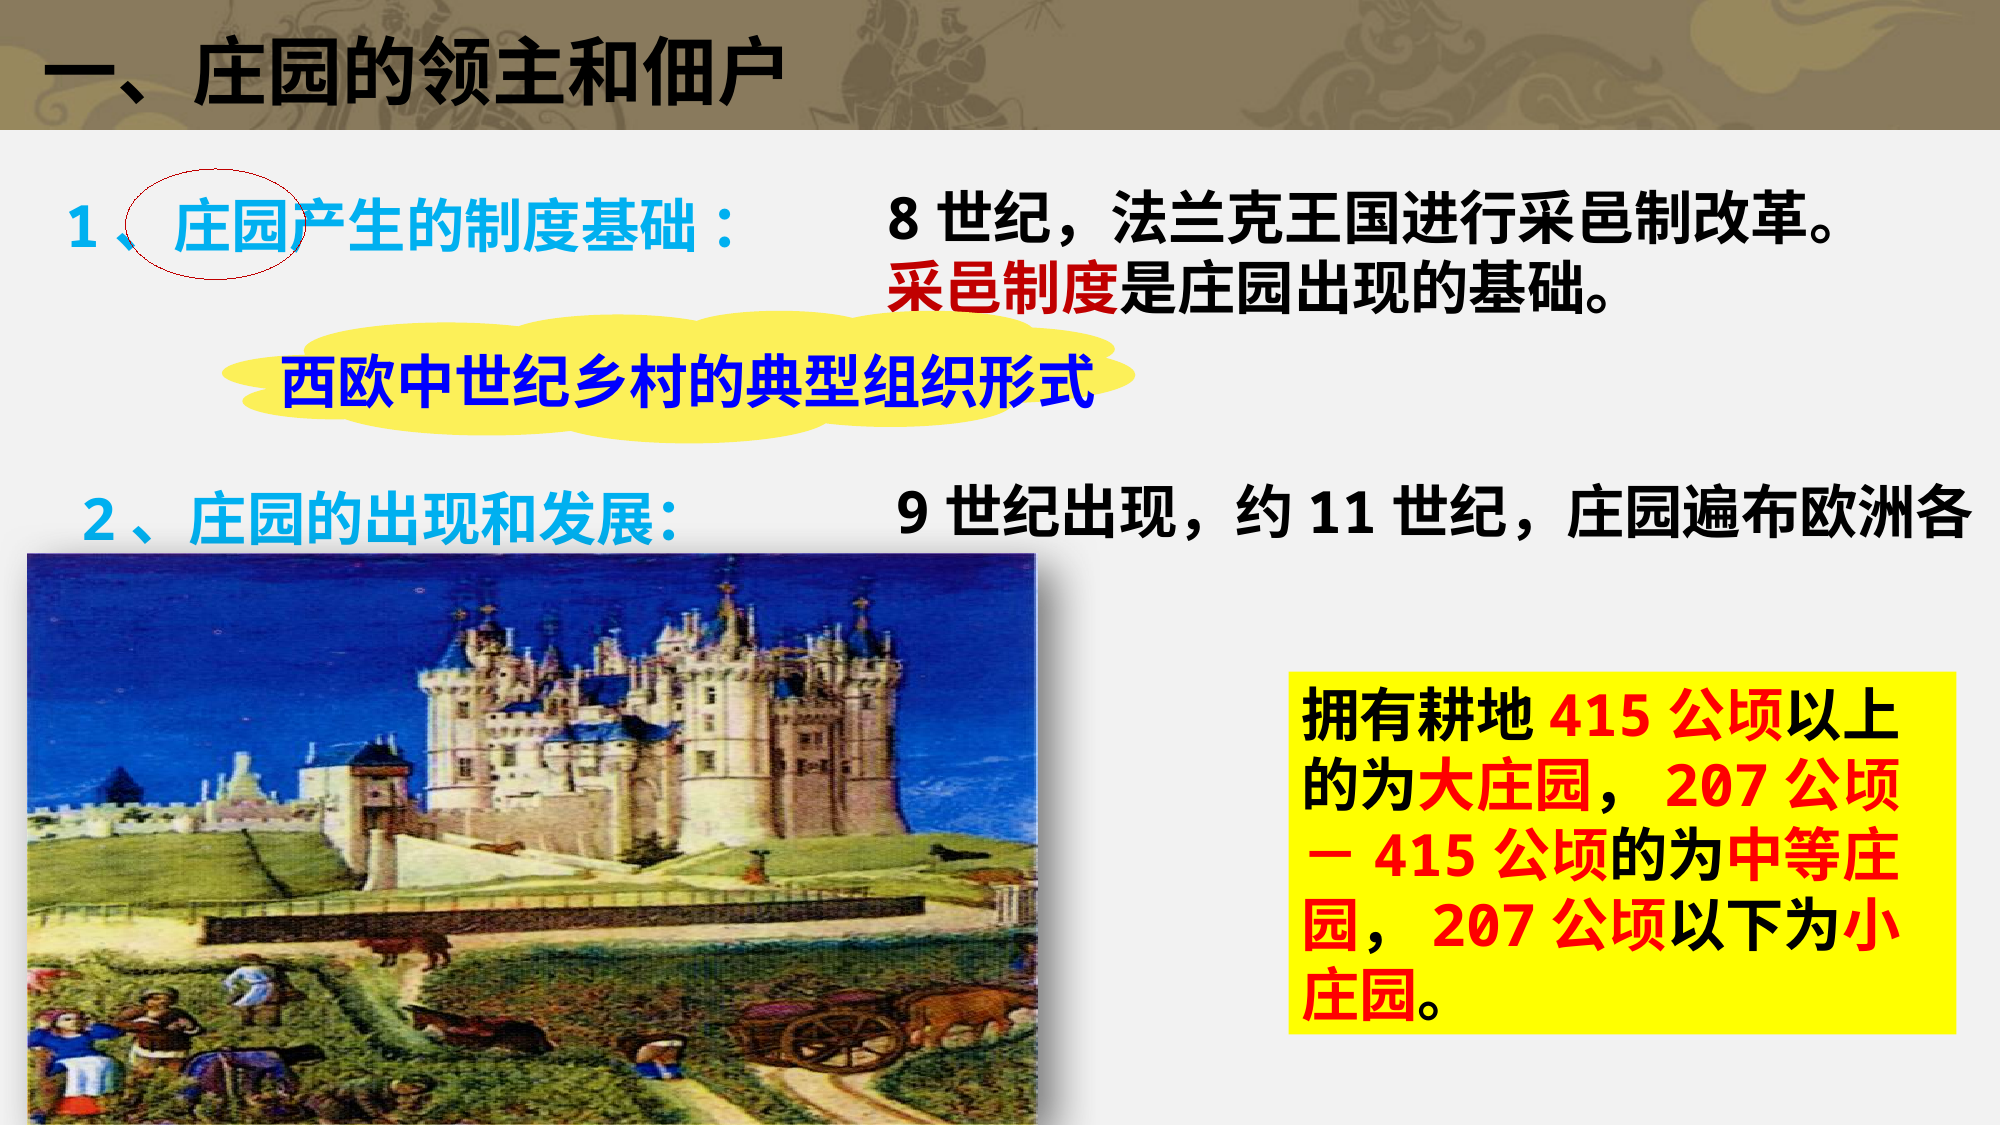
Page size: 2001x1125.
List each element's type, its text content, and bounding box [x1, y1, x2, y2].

text_box 一、庄园的领主和佃户 [27, 16, 843, 122]
text_box 8世纪，法兰克王国进行采邑制改革。采邑制度是庄园出现的基础。 [1238, 174, 1859, 329]
picture [0, 0, 2000, 130]
text_box 1、庄园产生的制度基础 ： [51, 181, 125, 267]
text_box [27, 553, 1957, 1125]
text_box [125, 168, 1238, 443]
text_box 9世纪出现，约11世纪，庄园遍布欧洲各地。 [880, 467, 2000, 623]
text_box 2、庄园的出现和发展： [67, 474, 770, 536]
